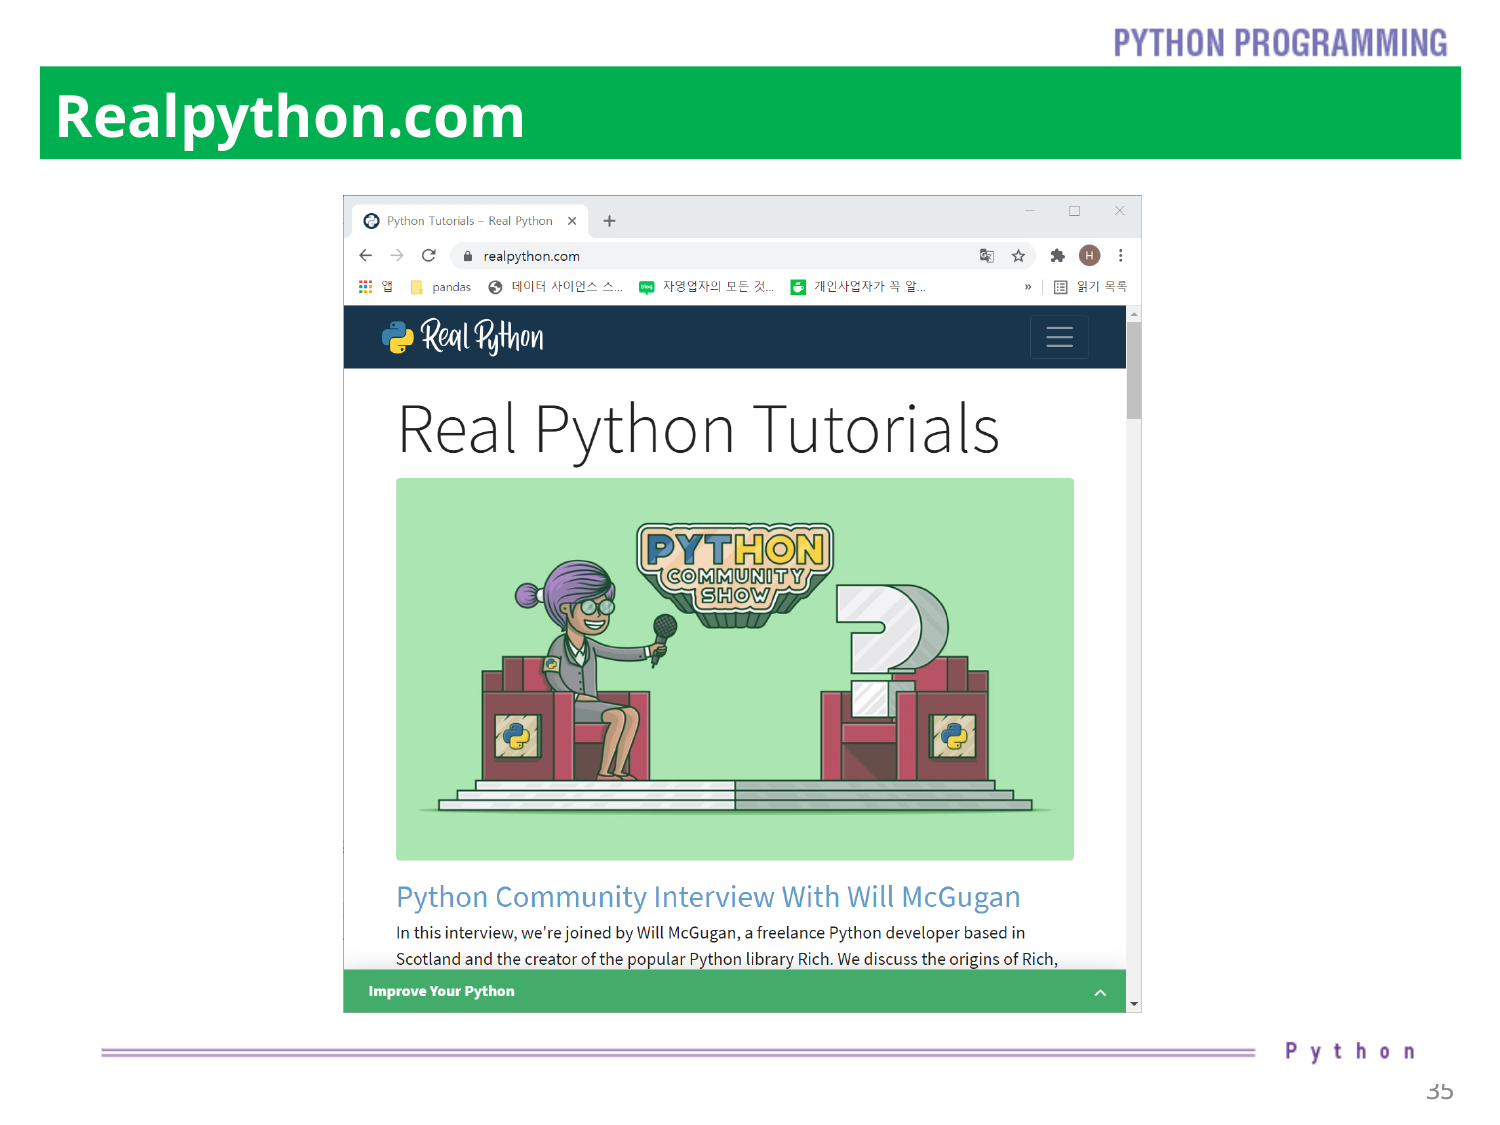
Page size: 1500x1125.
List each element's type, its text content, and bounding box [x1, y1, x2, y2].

slide_number 35 [1119, 1071, 1470, 1112]
picture [342, 195, 1143, 1013]
picture [1106, 13, 1462, 66]
picture [18, 1020, 1483, 1084]
title Realpython.com [39, 76, 1444, 152]
